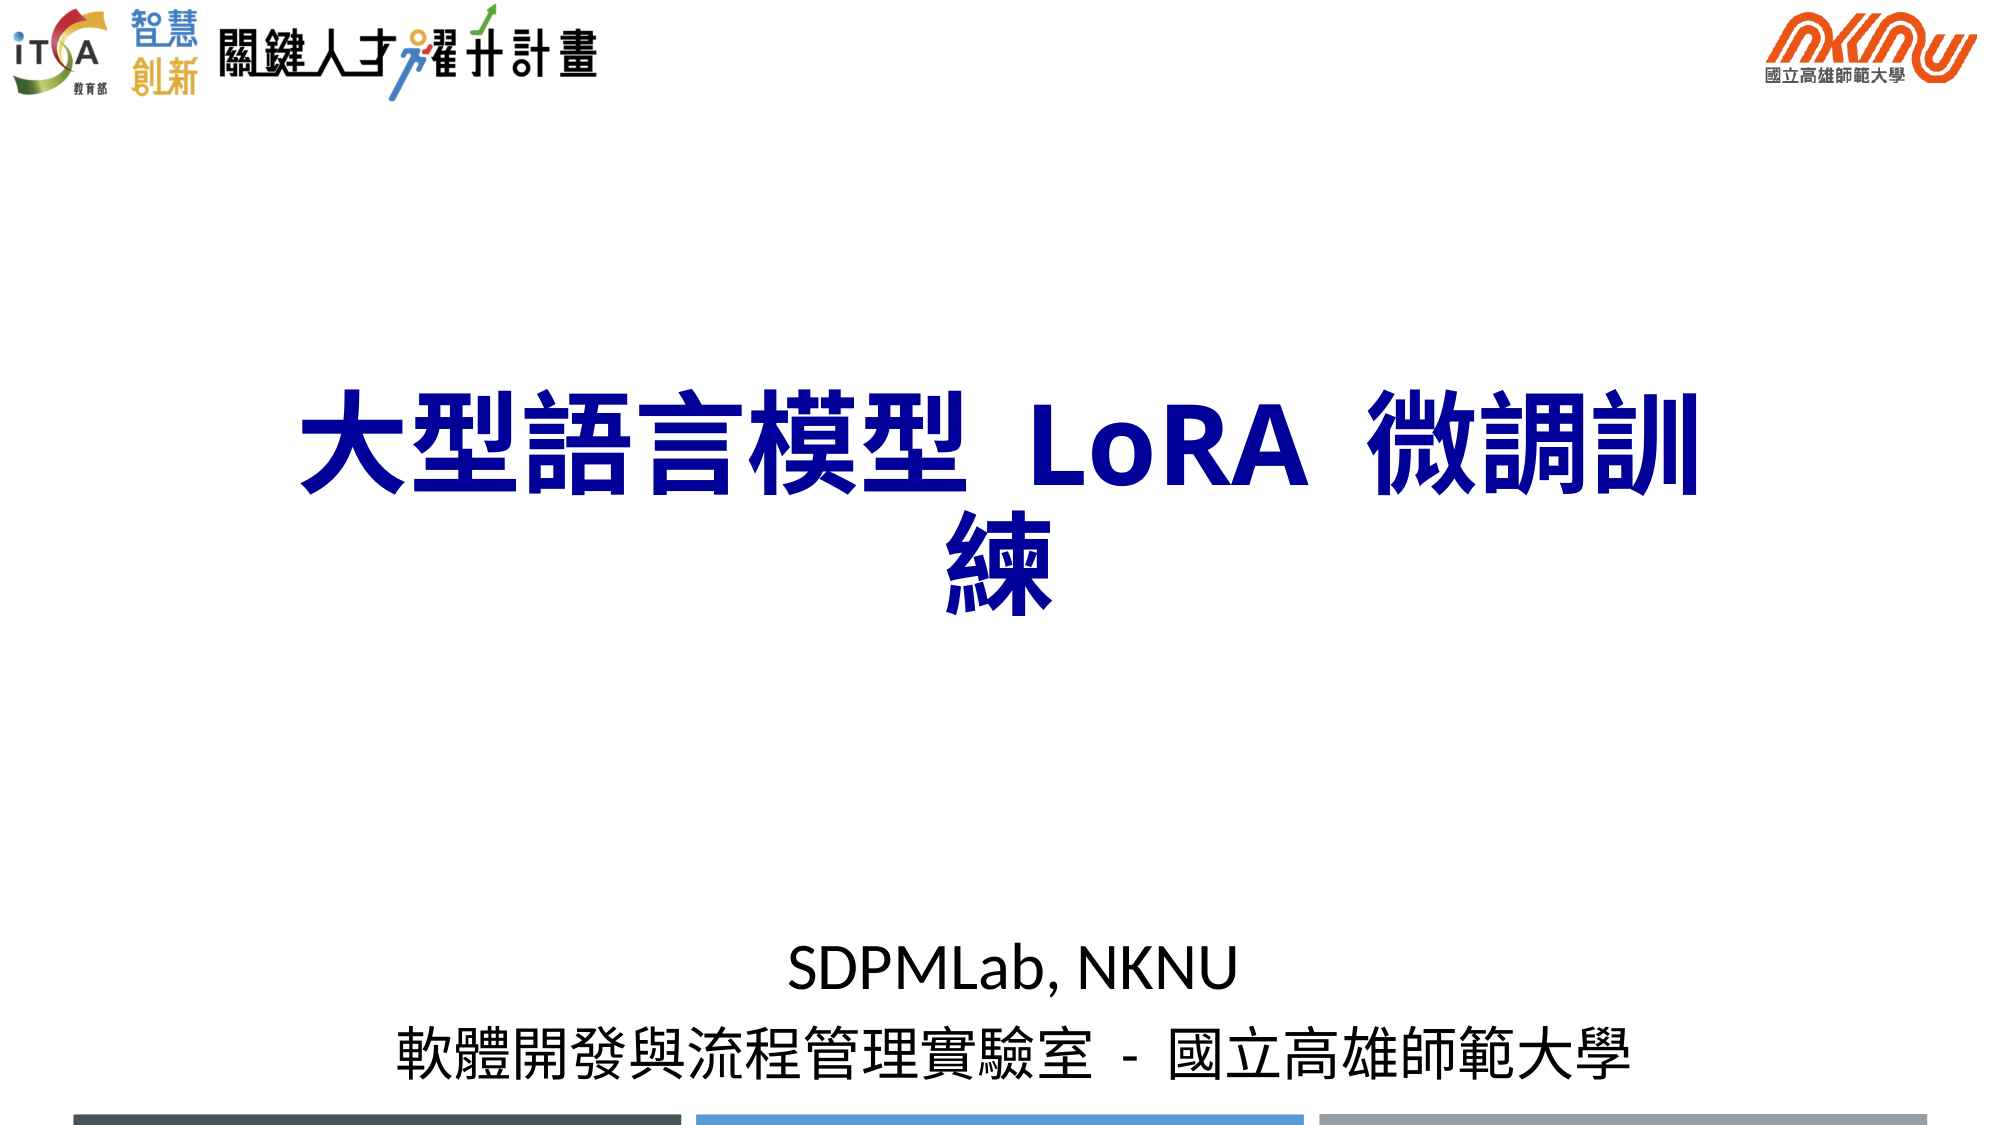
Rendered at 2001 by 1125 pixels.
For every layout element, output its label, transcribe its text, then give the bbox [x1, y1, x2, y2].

subtitle SDPMLab, NKNU 軟體開發與流程管理實驗室 - 國立高雄師範大學 [371, 638, 1657, 1102]
picture [9, 1, 603, 102]
title 大型語言模型 LoRA 微調訓練 [239, 397, 1761, 639]
